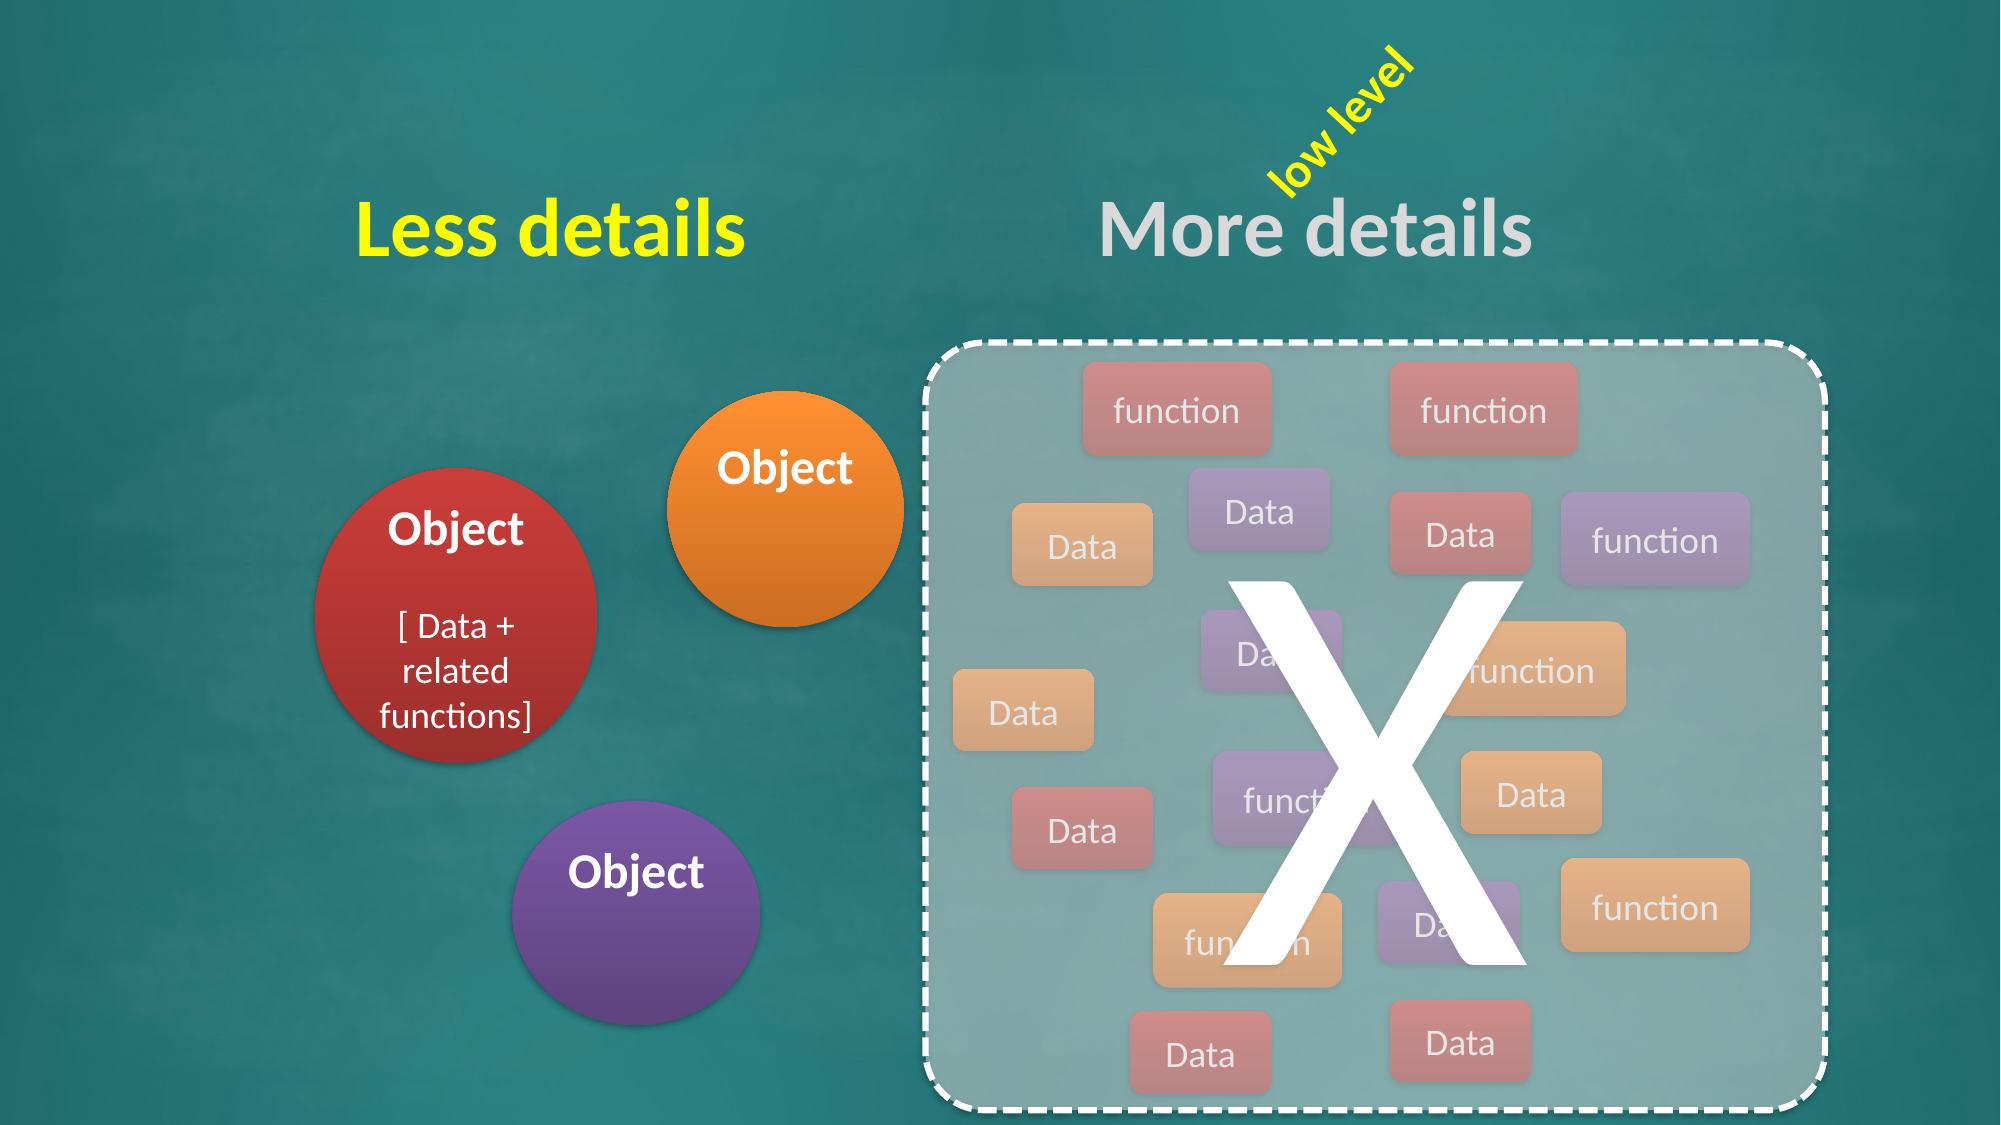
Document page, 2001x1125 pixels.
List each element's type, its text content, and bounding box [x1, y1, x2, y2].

text_box More details [1082, 129, 1688, 317]
picture [0, 0, 2001, 1125]
text_box Object [512, 801, 761, 1026]
text_box Object [ Data + related functions] [314, 468, 598, 764]
text_box Less details [290, 129, 813, 317]
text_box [952, 361, 1751, 1095]
picture [1385, 68, 1392, 77]
text_box X [922, 339, 1829, 1114]
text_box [1270, 0, 1385, 302]
text_box Object [667, 391, 904, 628]
